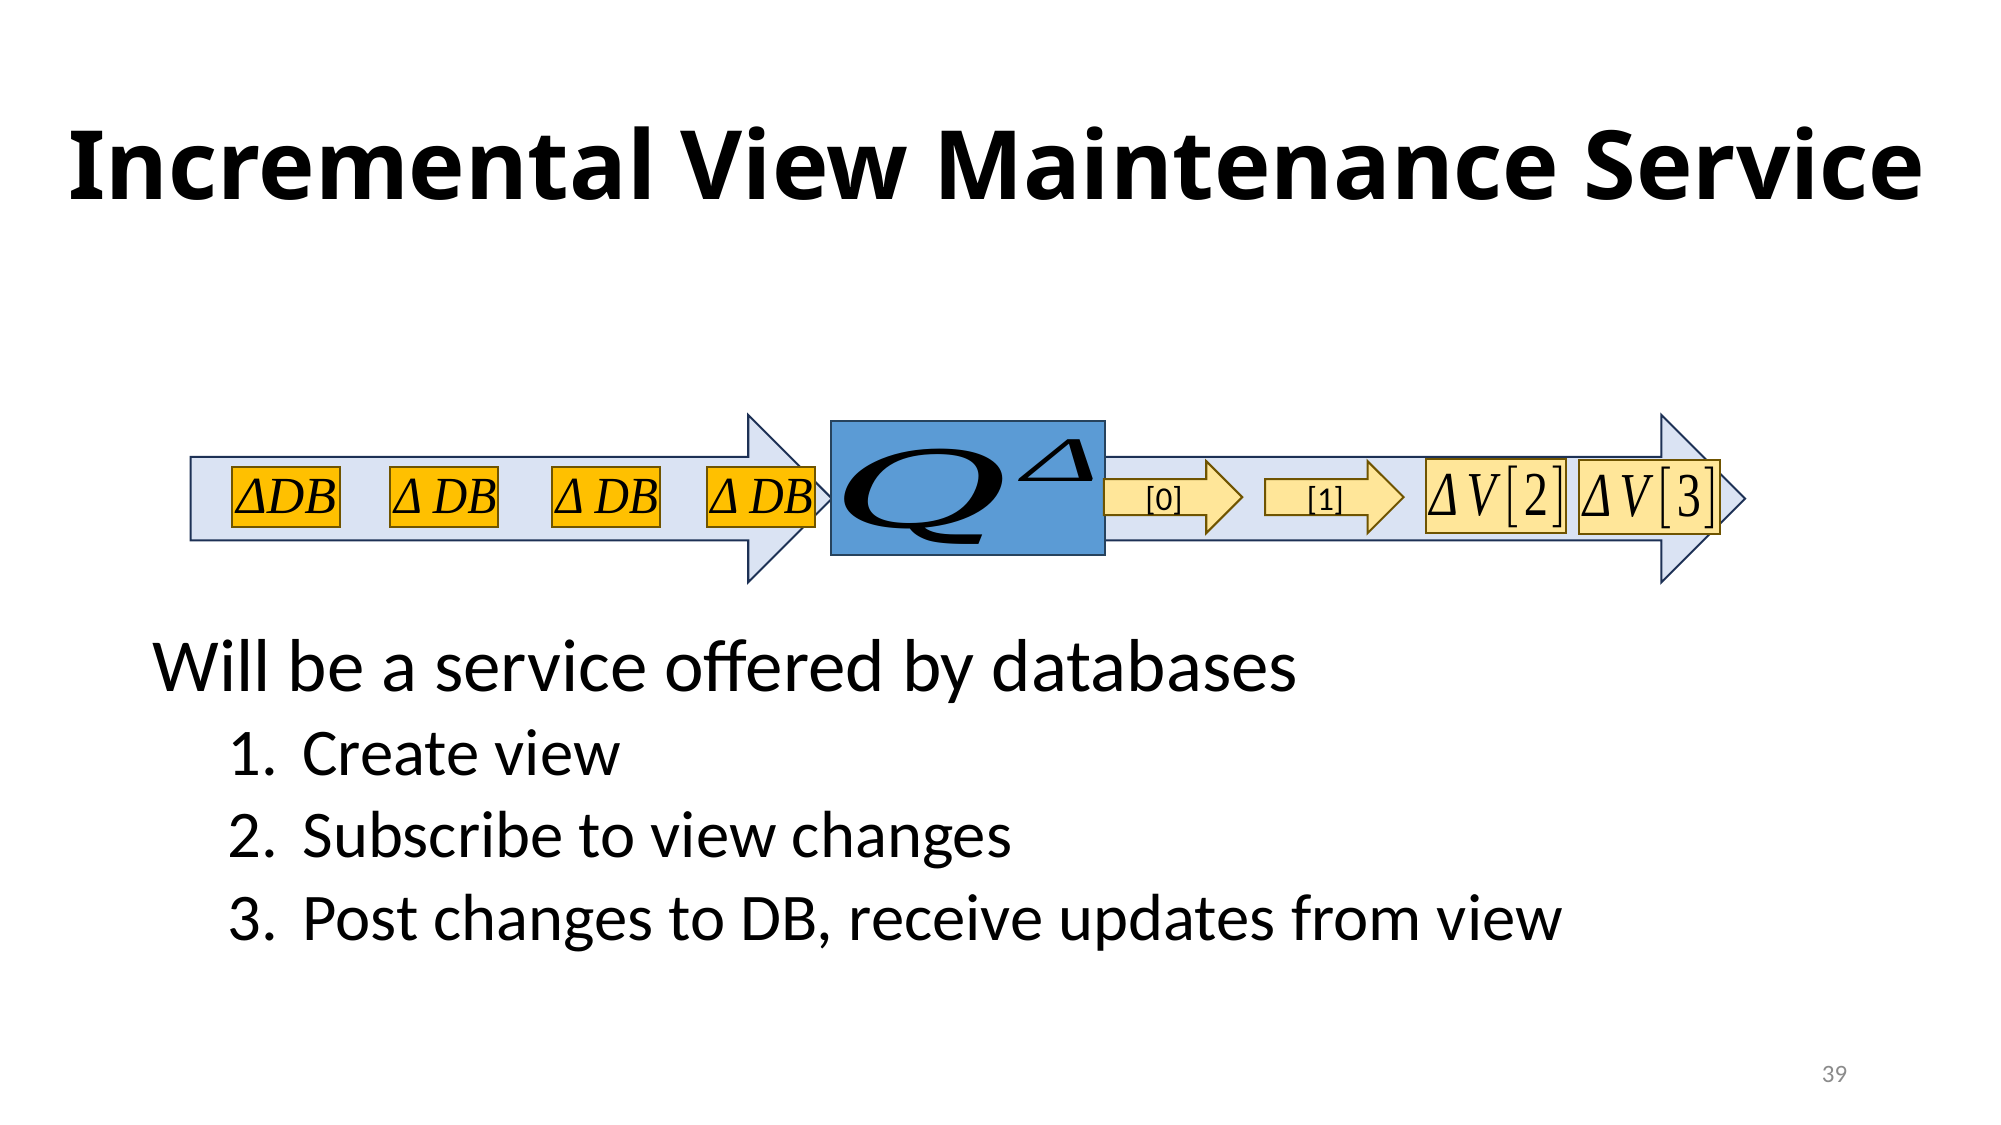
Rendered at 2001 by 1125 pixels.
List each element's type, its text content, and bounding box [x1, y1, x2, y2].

text_box [1106, 534, 1711, 585]
text_box [1721, 473, 1747, 525]
text_box Will be a service offered by databases Create view Subscribe to view changes Post changes to DB, receive updates from view [137, 619, 1863, 1014]
text_box [1106, 412, 1707, 459]
text_box [189, 412, 804, 585]
title Incremental View Maintenance Service [53, 59, 1947, 278]
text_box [1103, 459, 1719, 534]
slide_number 39 [1798, 1042, 1863, 1103]
text_box [816, 481, 830, 516]
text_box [233, 467, 814, 526]
